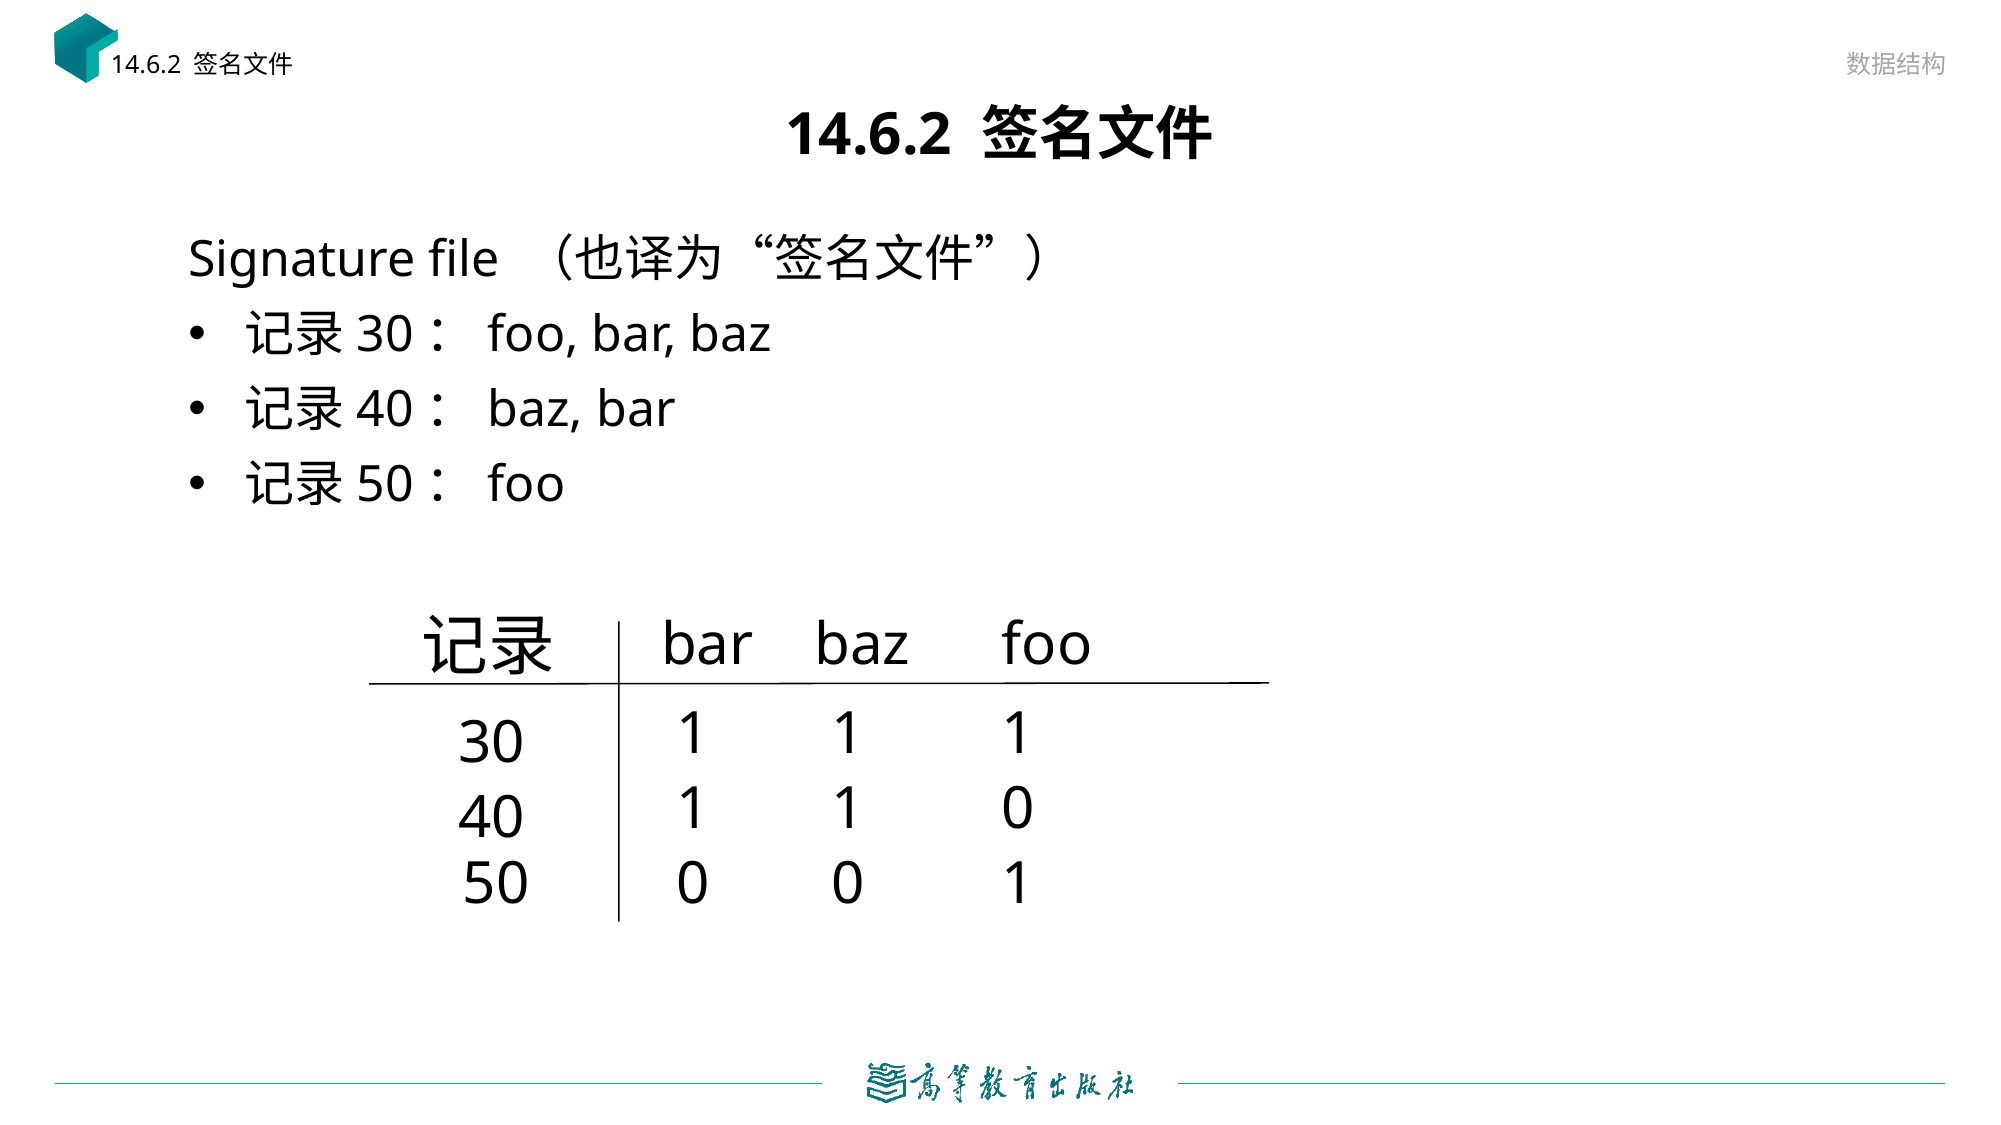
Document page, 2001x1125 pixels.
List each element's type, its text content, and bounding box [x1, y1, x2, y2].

text_box Signature file （也译为“签名文件”） 记录30：foo, bar, baz 记录40：baz, bar 记录50：foo [173, 226, 1461, 925]
title 14.6.2 签名文件 [137, 92, 1863, 178]
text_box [368, 595, 1419, 925]
subtitle 14.6.2 签名文件 [95, 44, 894, 99]
list 数据结构 [1115, 32, 1962, 86]
picture [867, 1063, 1133, 1103]
